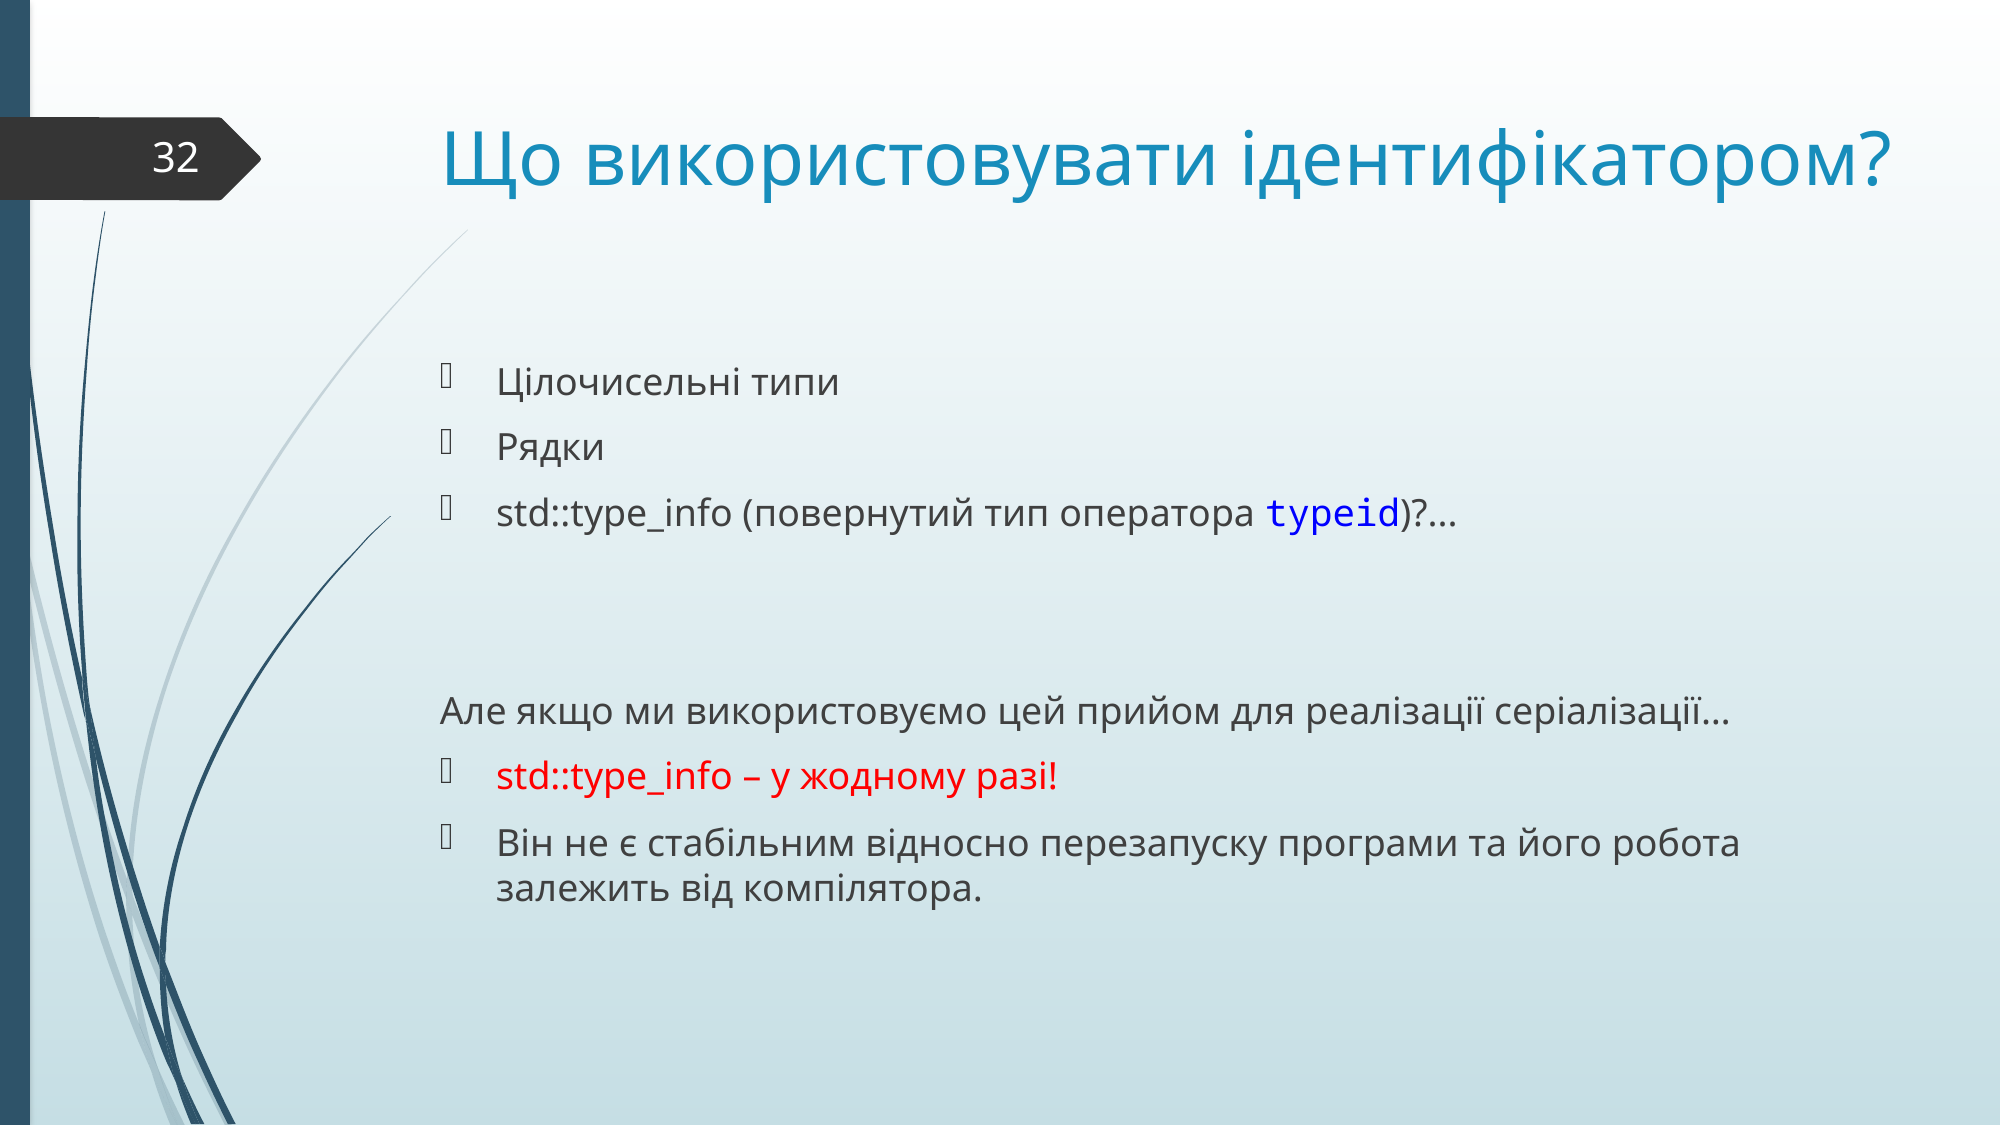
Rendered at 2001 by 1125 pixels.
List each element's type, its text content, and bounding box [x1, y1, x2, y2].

list Цілочисельні типи Рядки std::type_info (повернутий тип оператора typeid)?... Але якщо ми використовуємо цей прийом для реалізації серіалізації… std::type_info – у жодному разі! Він не є стабільним відносно перезапуску програми та його робота залежить від компілятора. [424, 350, 1888, 970]
slide_number 32 [87, 129, 216, 190]
title Що використовувати ідентифікатором? [425, 102, 1963, 313]
